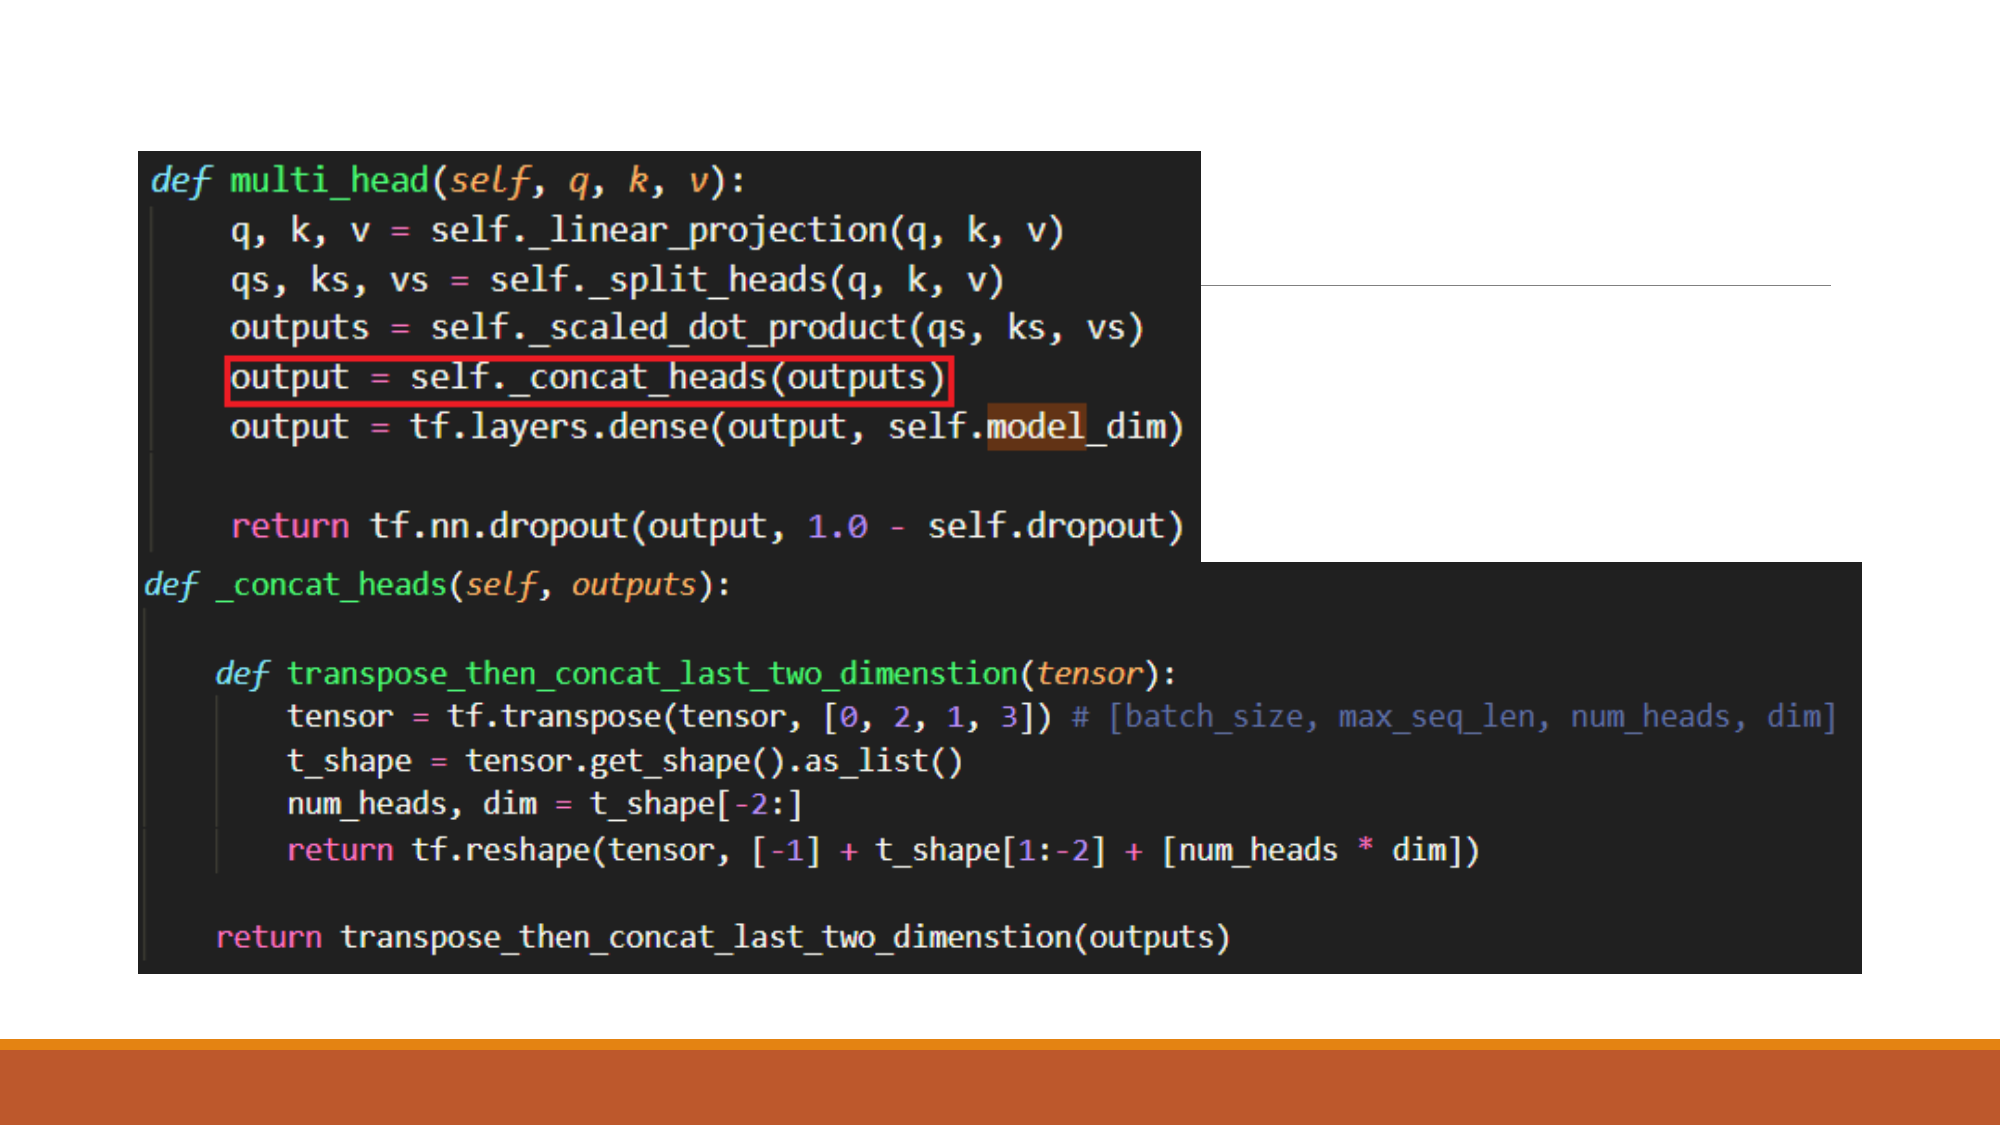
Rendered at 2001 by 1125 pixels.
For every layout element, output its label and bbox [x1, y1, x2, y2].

picture [138, 150, 1862, 975]
